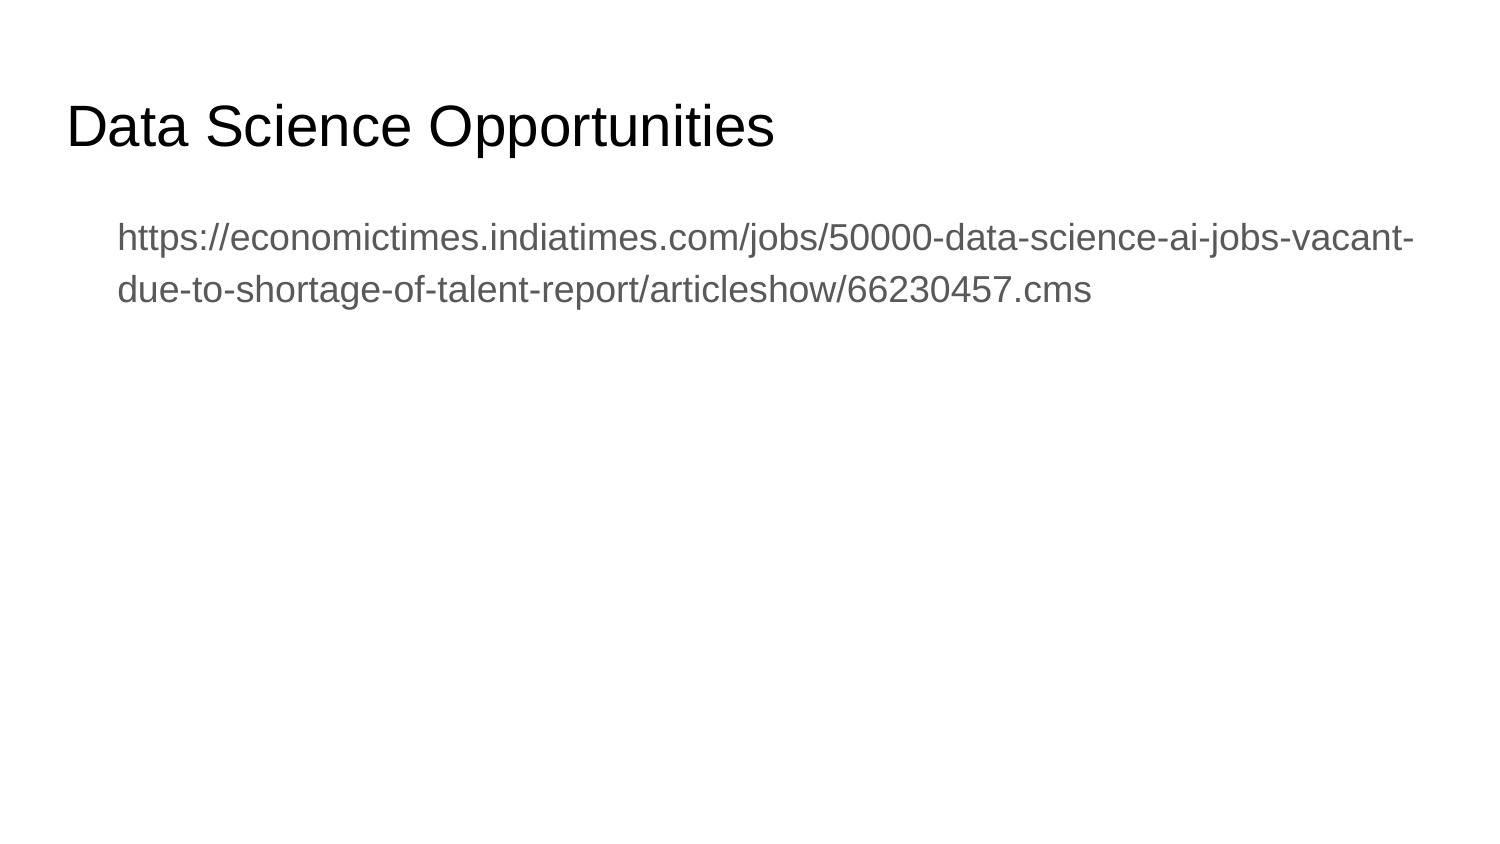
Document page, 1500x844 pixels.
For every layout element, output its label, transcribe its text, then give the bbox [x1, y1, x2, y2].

title Data Science Opportunities [51, 72, 1449, 167]
list https://economictimes.indiatimes.com/jobs/50000-data-science-ai-jobs-vacant-due-to-shortage-of-talent-report/articleshow/66230457.cms [102, 191, 1500, 752]
